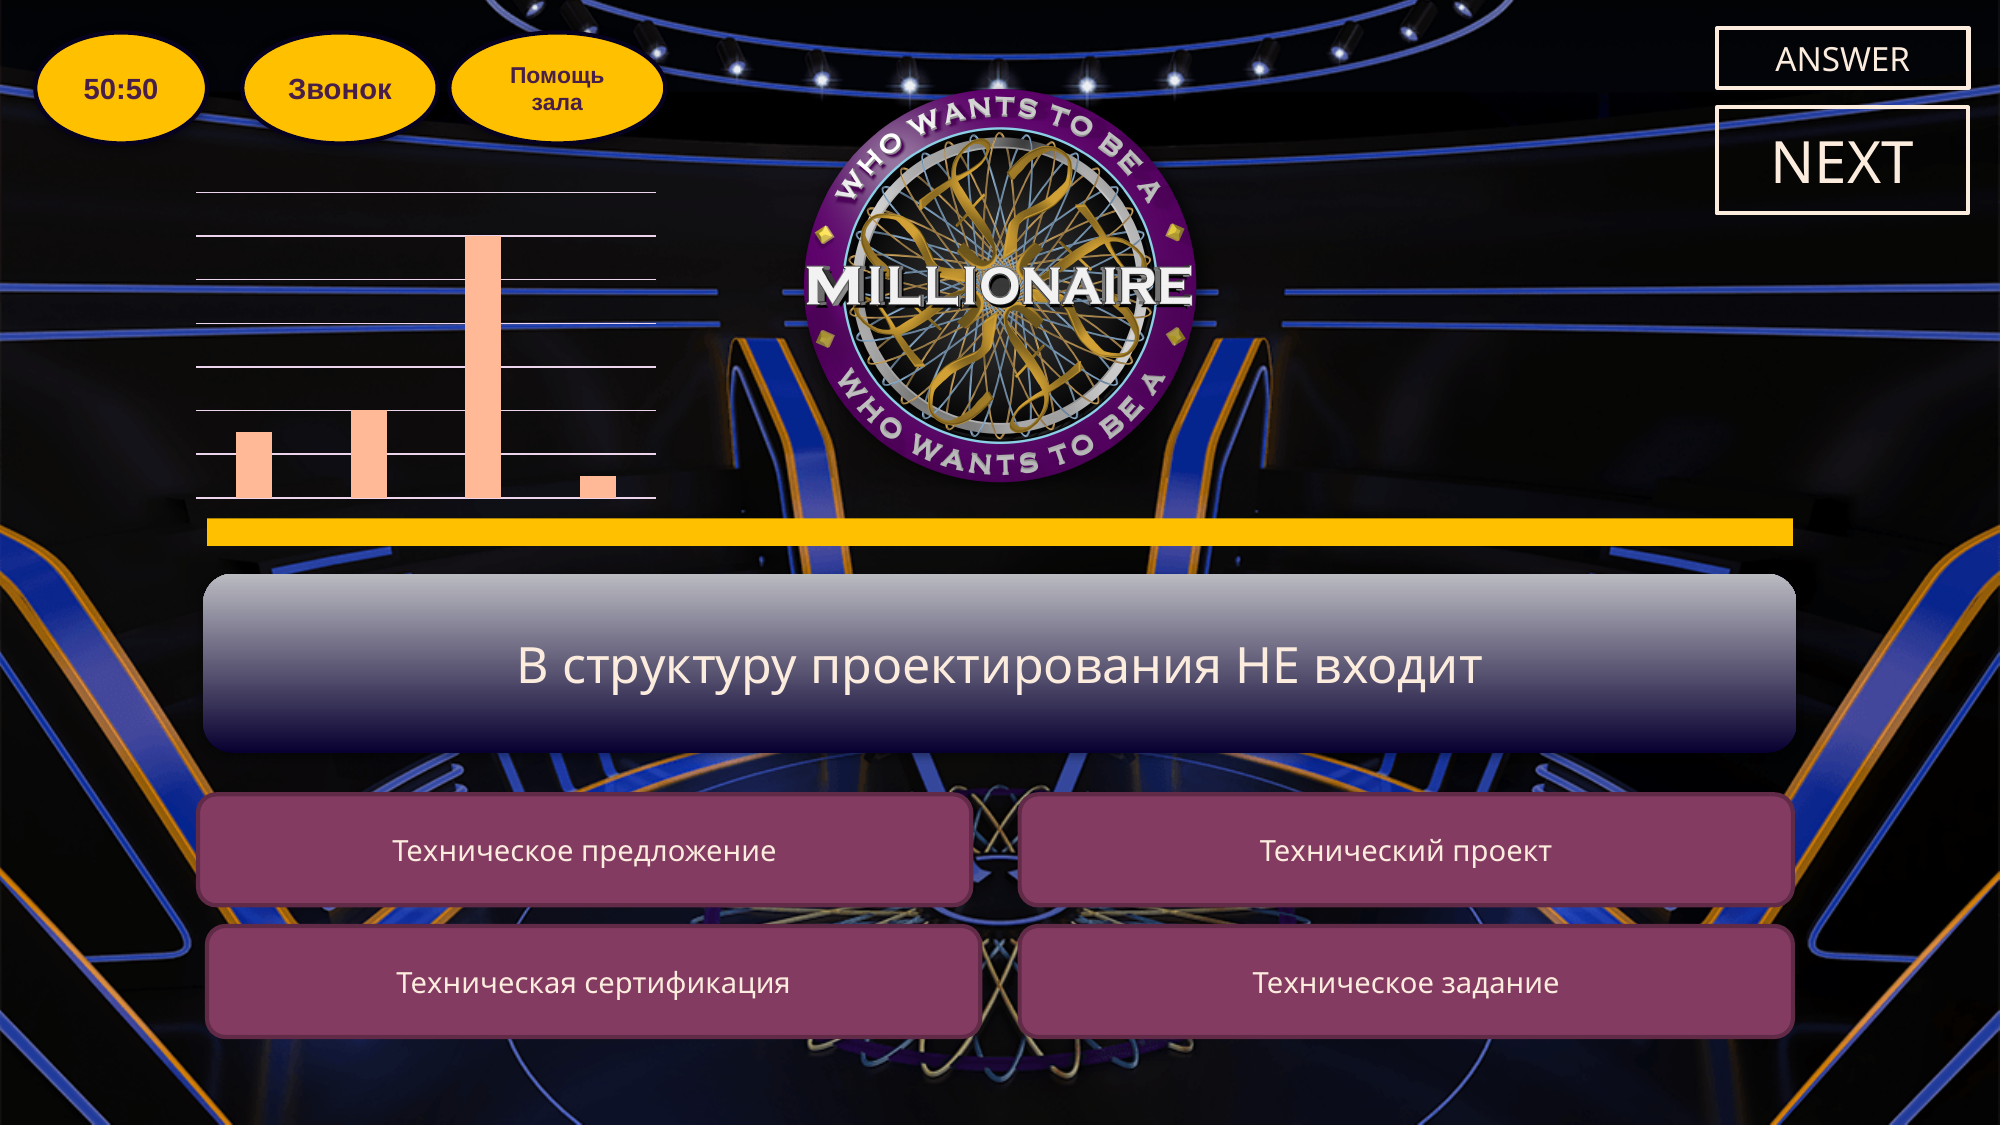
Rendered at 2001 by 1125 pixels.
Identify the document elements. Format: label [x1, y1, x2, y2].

picture [0, 0, 2000, 1125]
chart [186, 185, 666, 505]
